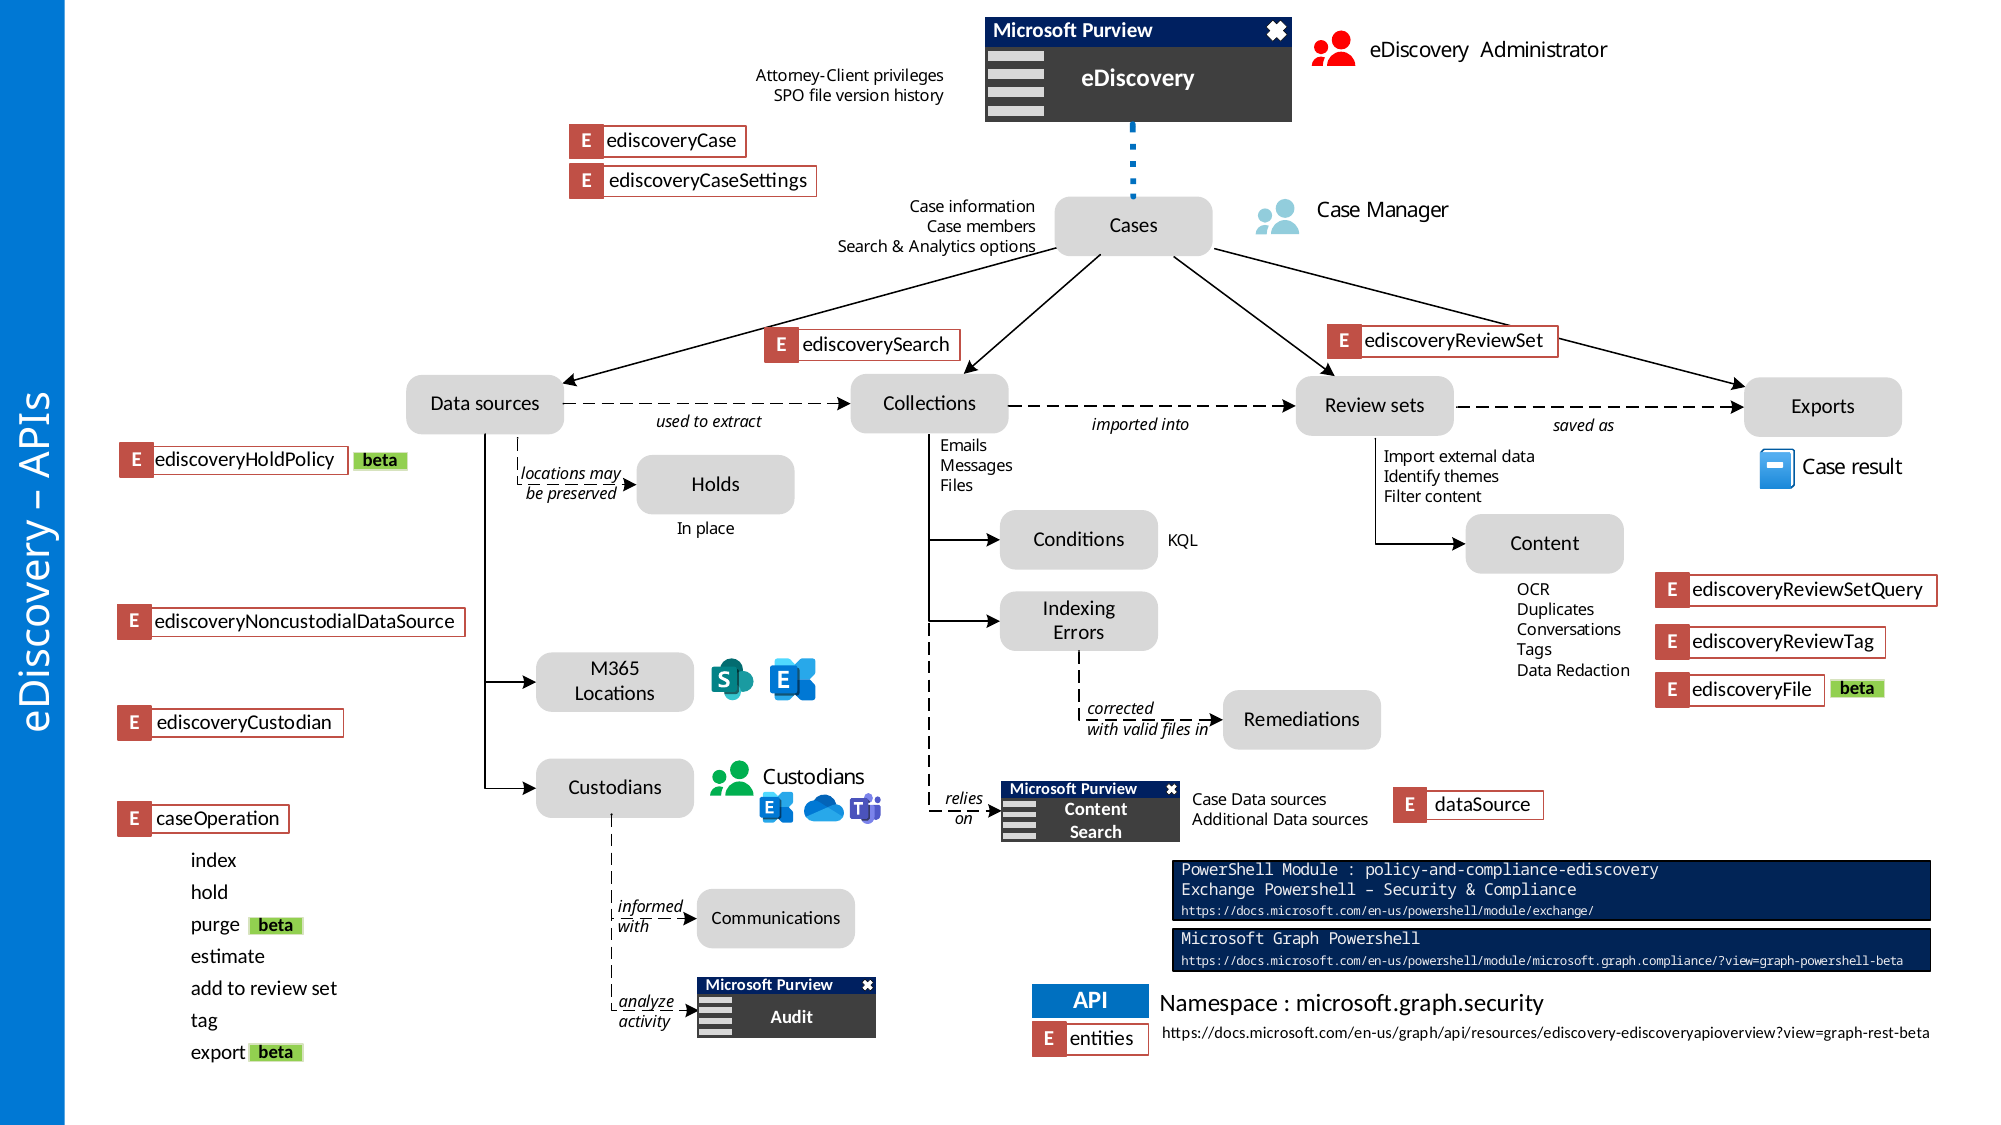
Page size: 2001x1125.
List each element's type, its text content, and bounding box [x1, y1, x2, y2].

text_box eDiscovery – APIs [0, 0, 65, 1125]
picture [113, 9, 1940, 1078]
